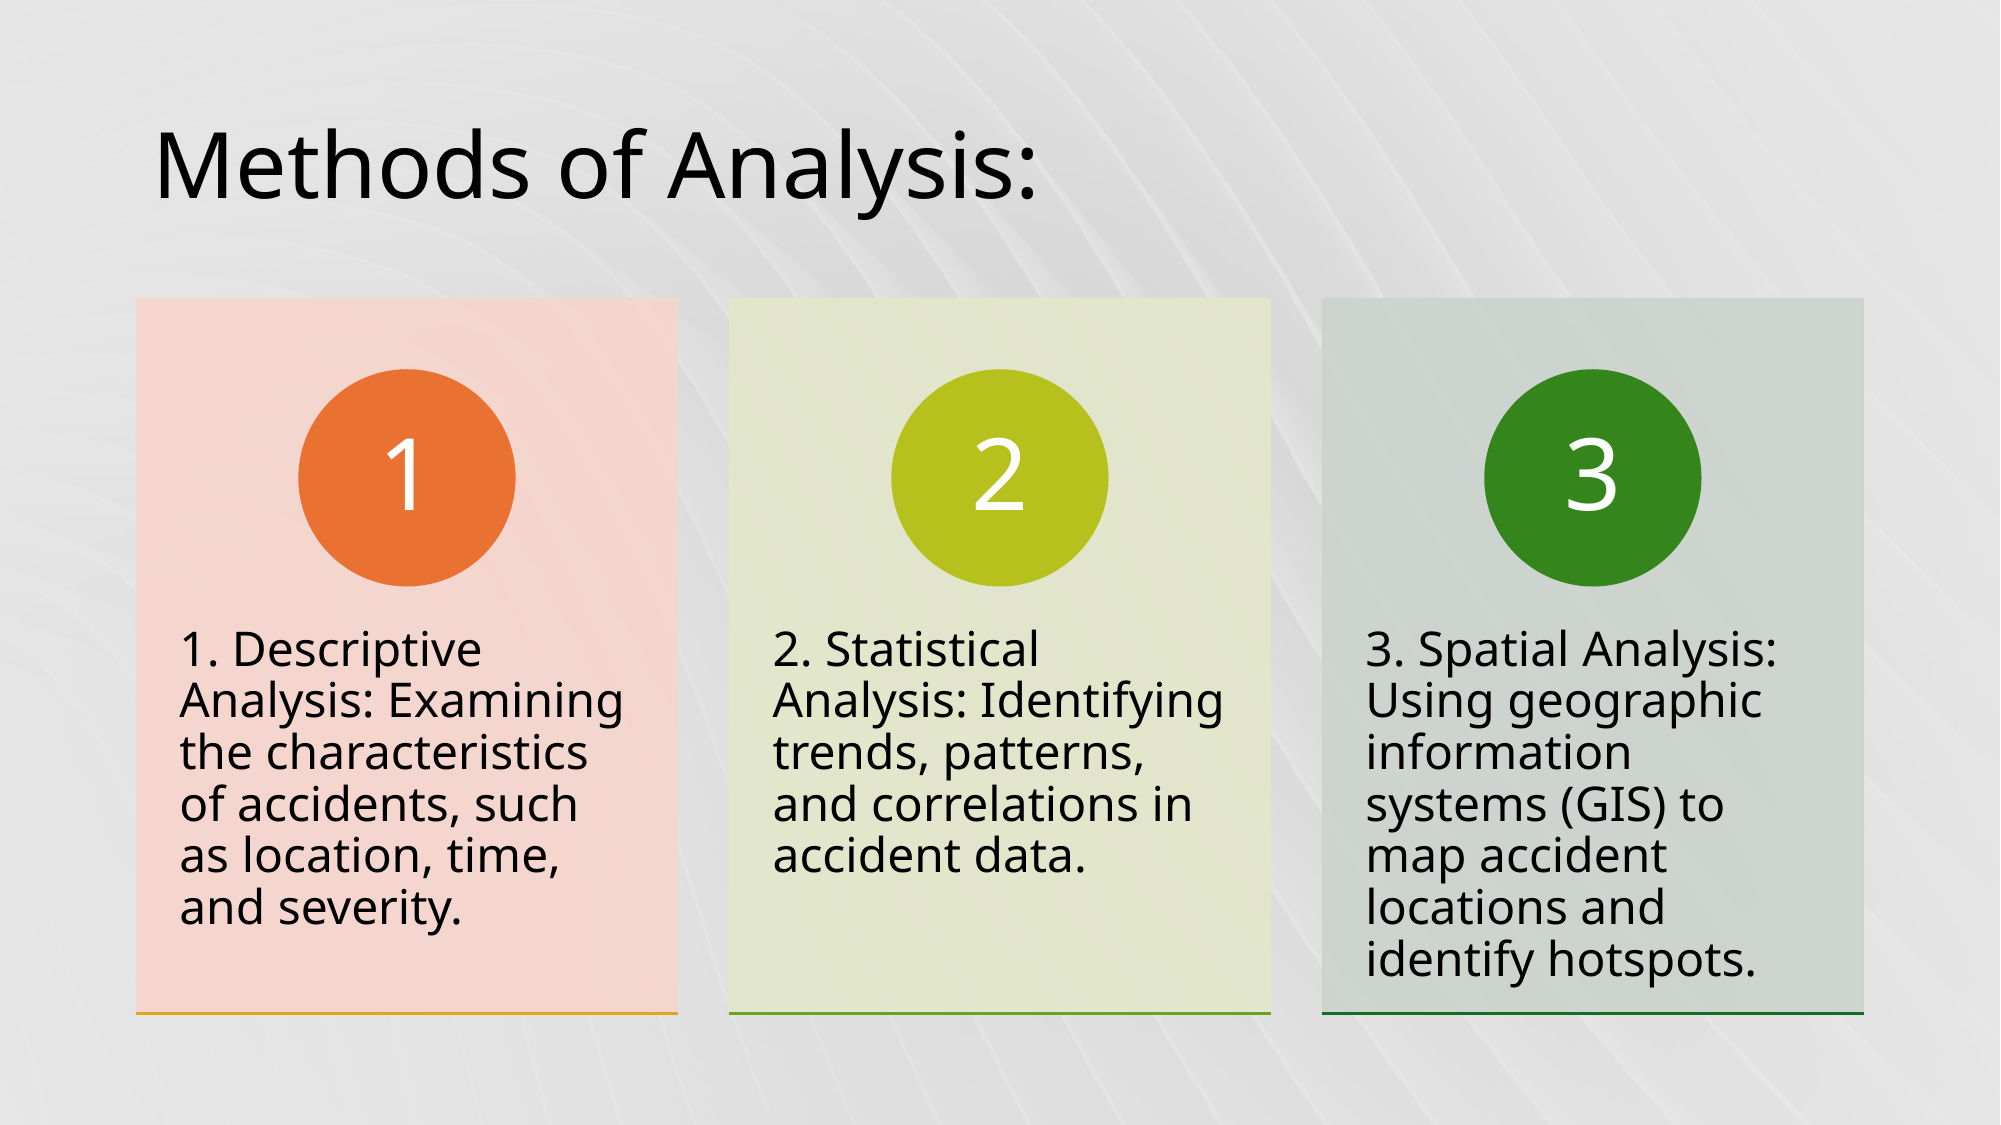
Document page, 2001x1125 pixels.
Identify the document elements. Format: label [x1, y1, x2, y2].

picture [0, 0, 2000, 1125]
text_box [136, 298, 1863, 1014]
